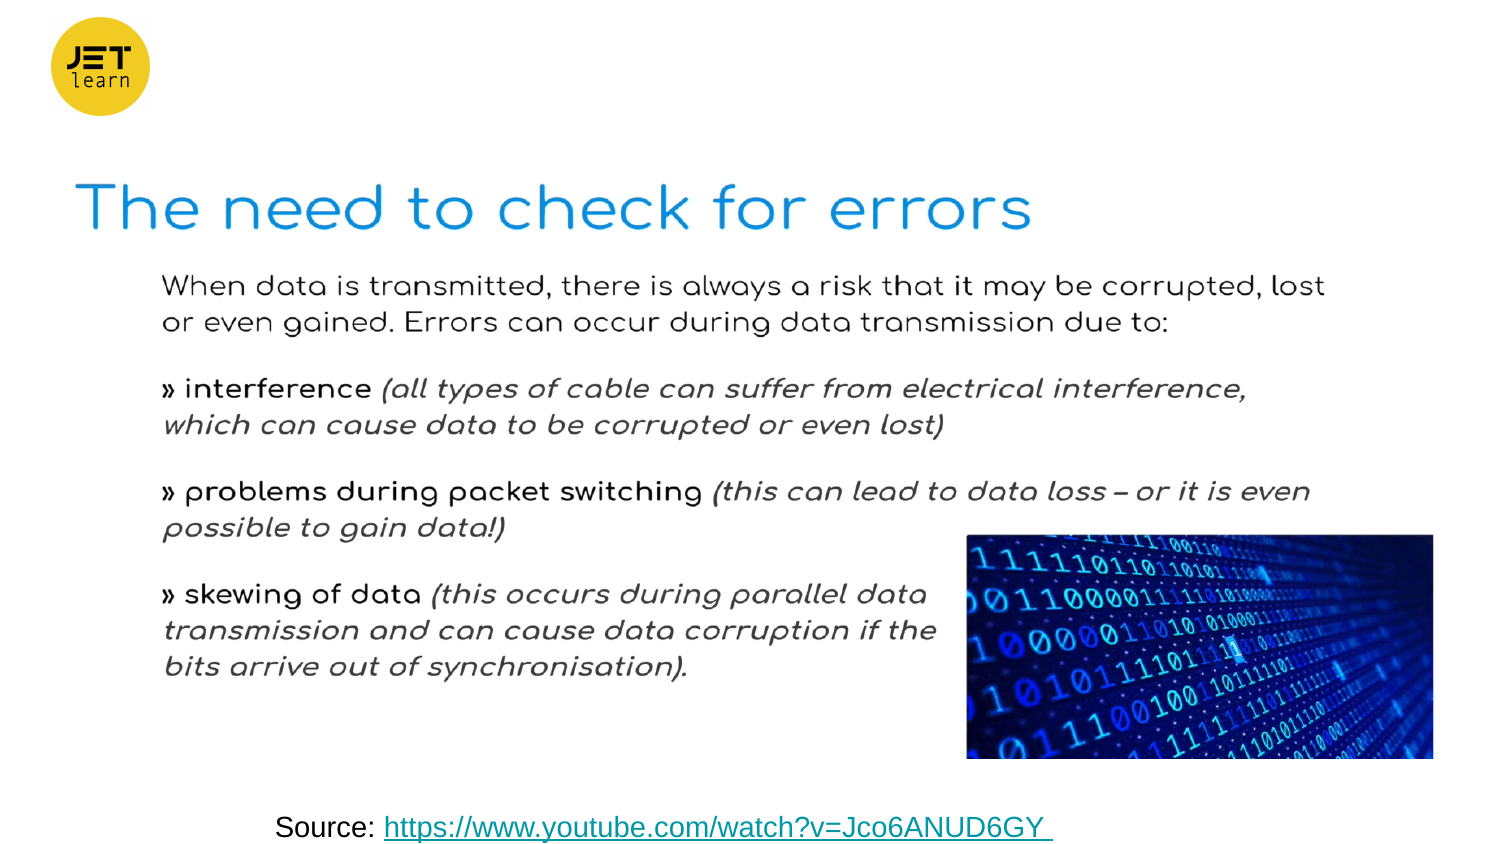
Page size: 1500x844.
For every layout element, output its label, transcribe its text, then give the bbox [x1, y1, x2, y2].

picture [50, 17, 151, 117]
picture [24, 140, 1458, 759]
text_box Source: https://www.youtube.com/watch?v=Jco6ANUD6GY [259, 793, 1157, 844]
